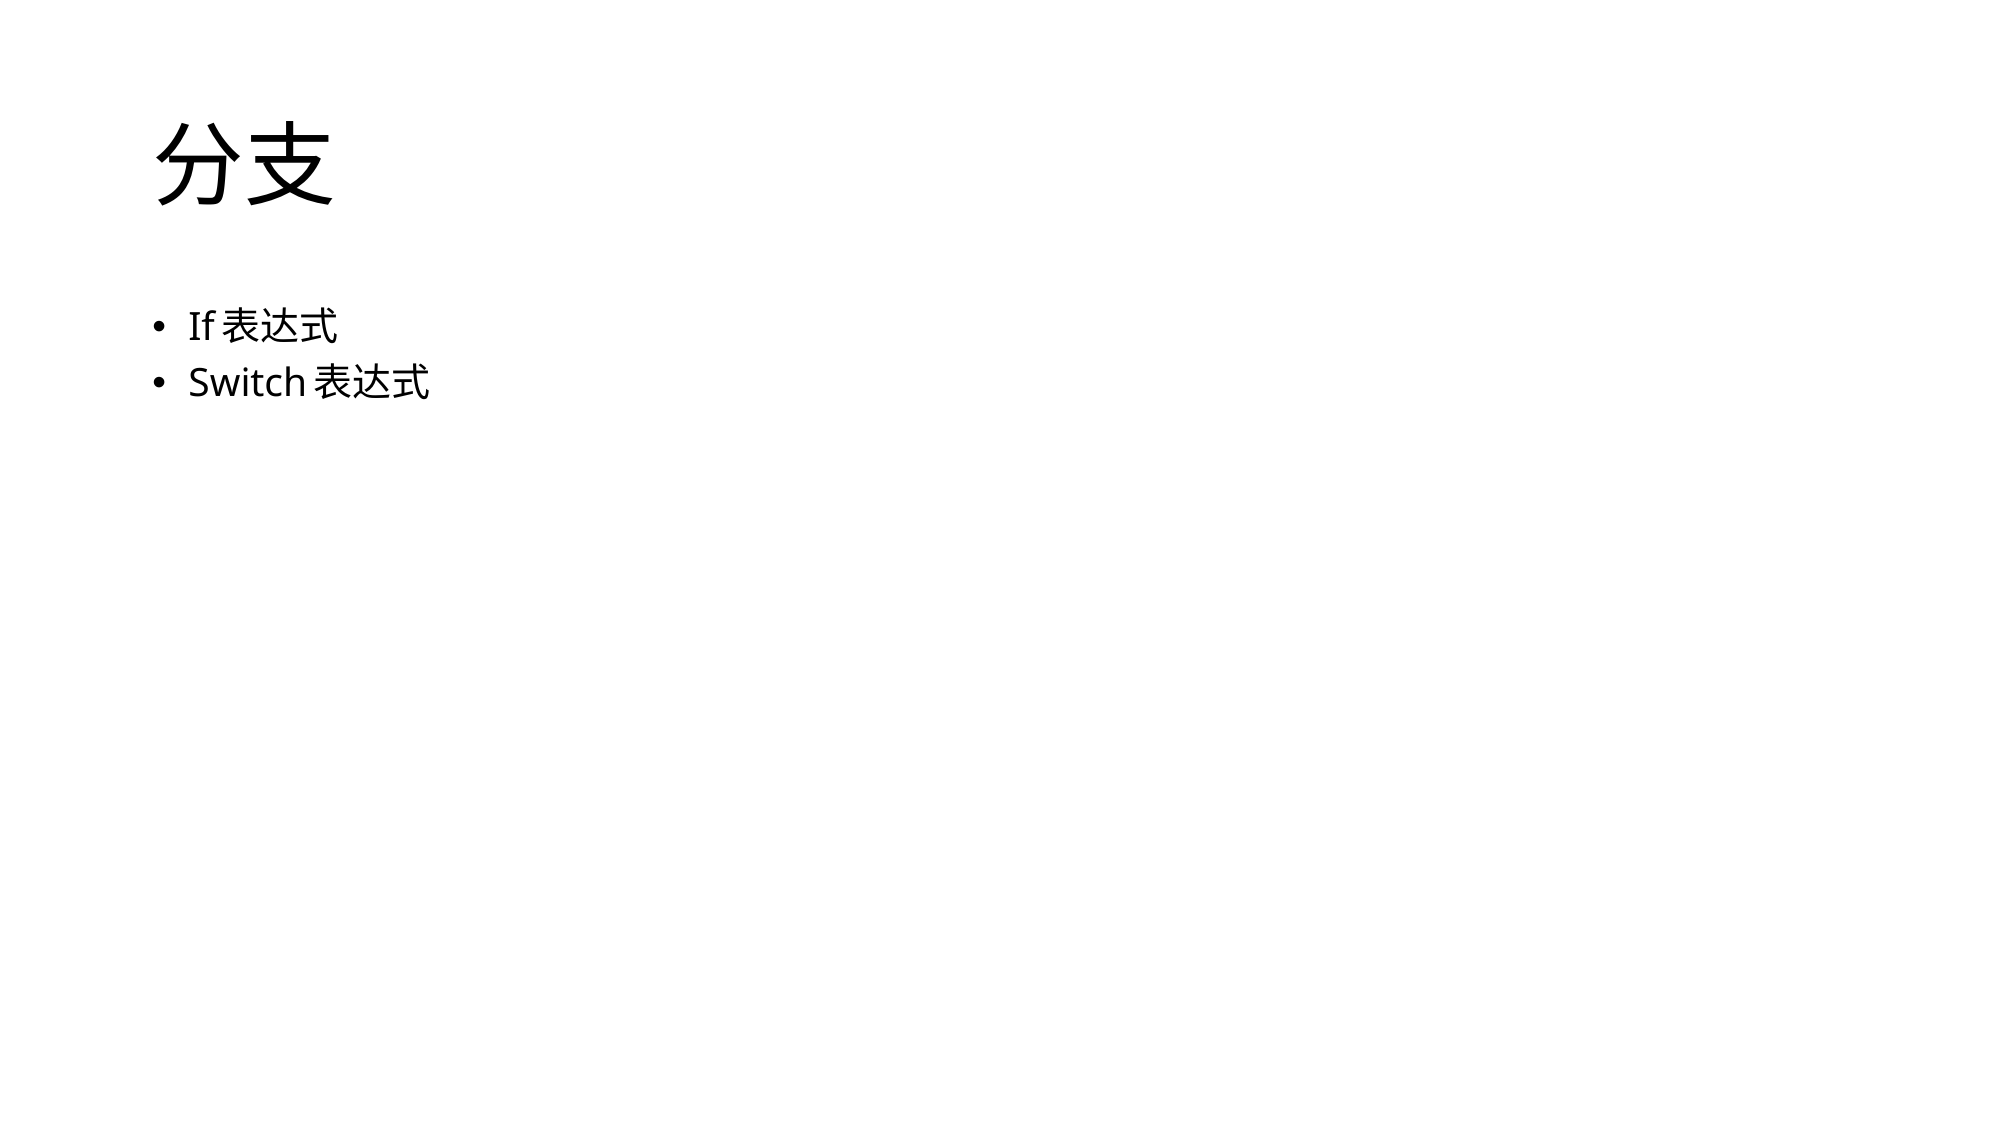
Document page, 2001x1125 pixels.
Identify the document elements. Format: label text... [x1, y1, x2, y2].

list If表达式 Switch表达式 [137, 299, 1863, 413]
title 分支 [137, 59, 1863, 278]
